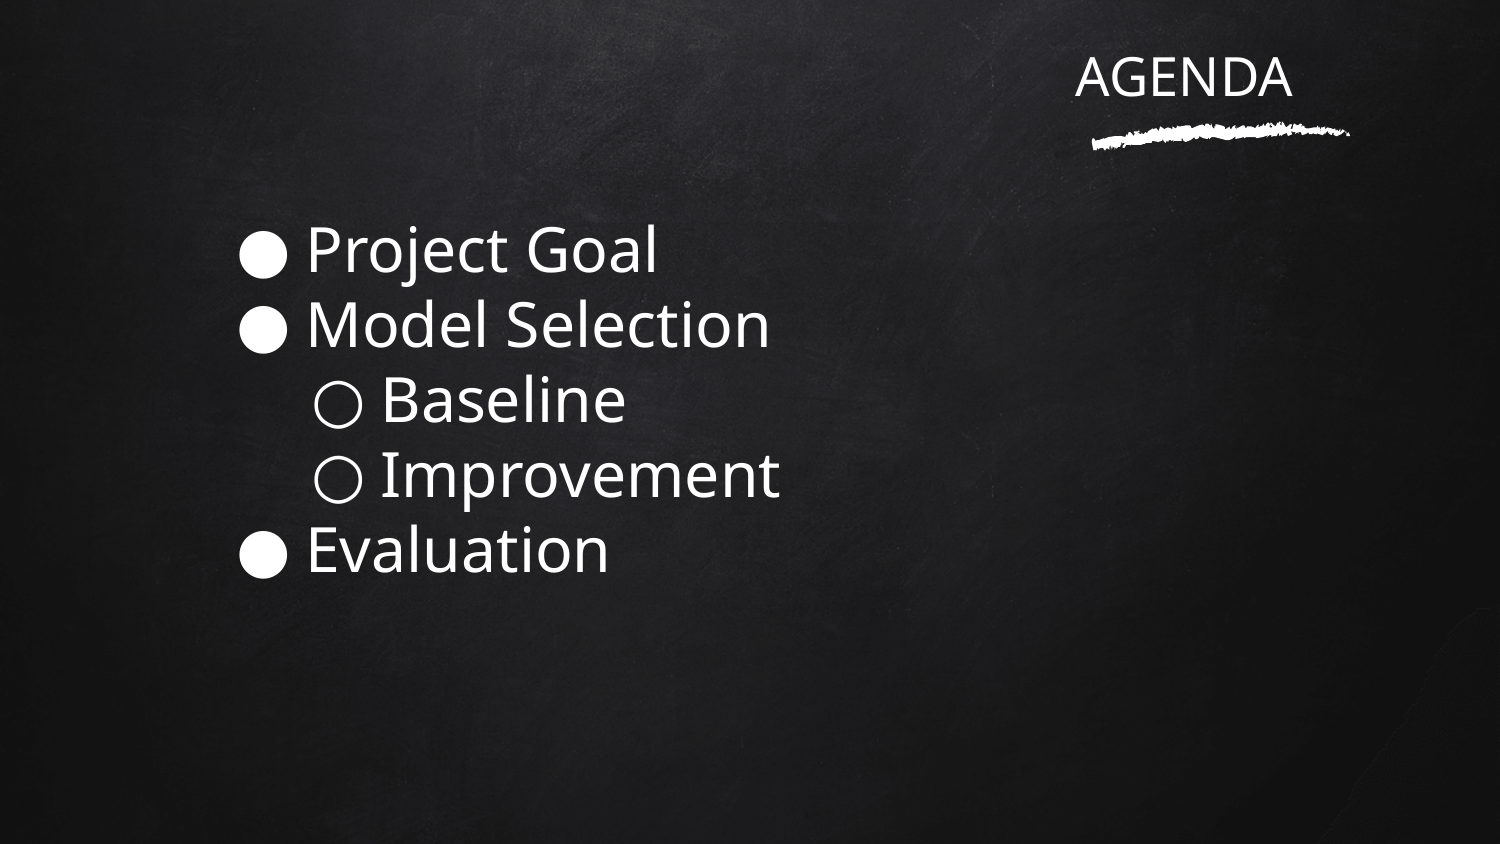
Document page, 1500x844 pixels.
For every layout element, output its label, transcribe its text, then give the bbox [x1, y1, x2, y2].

picture [0, 0, 1500, 844]
list Project Goal Model Selection Baseline Improvement Evaluation [215, 194, 1285, 676]
title AGENDA [787, 27, 1500, 130]
text_box [1091, 121, 1350, 151]
